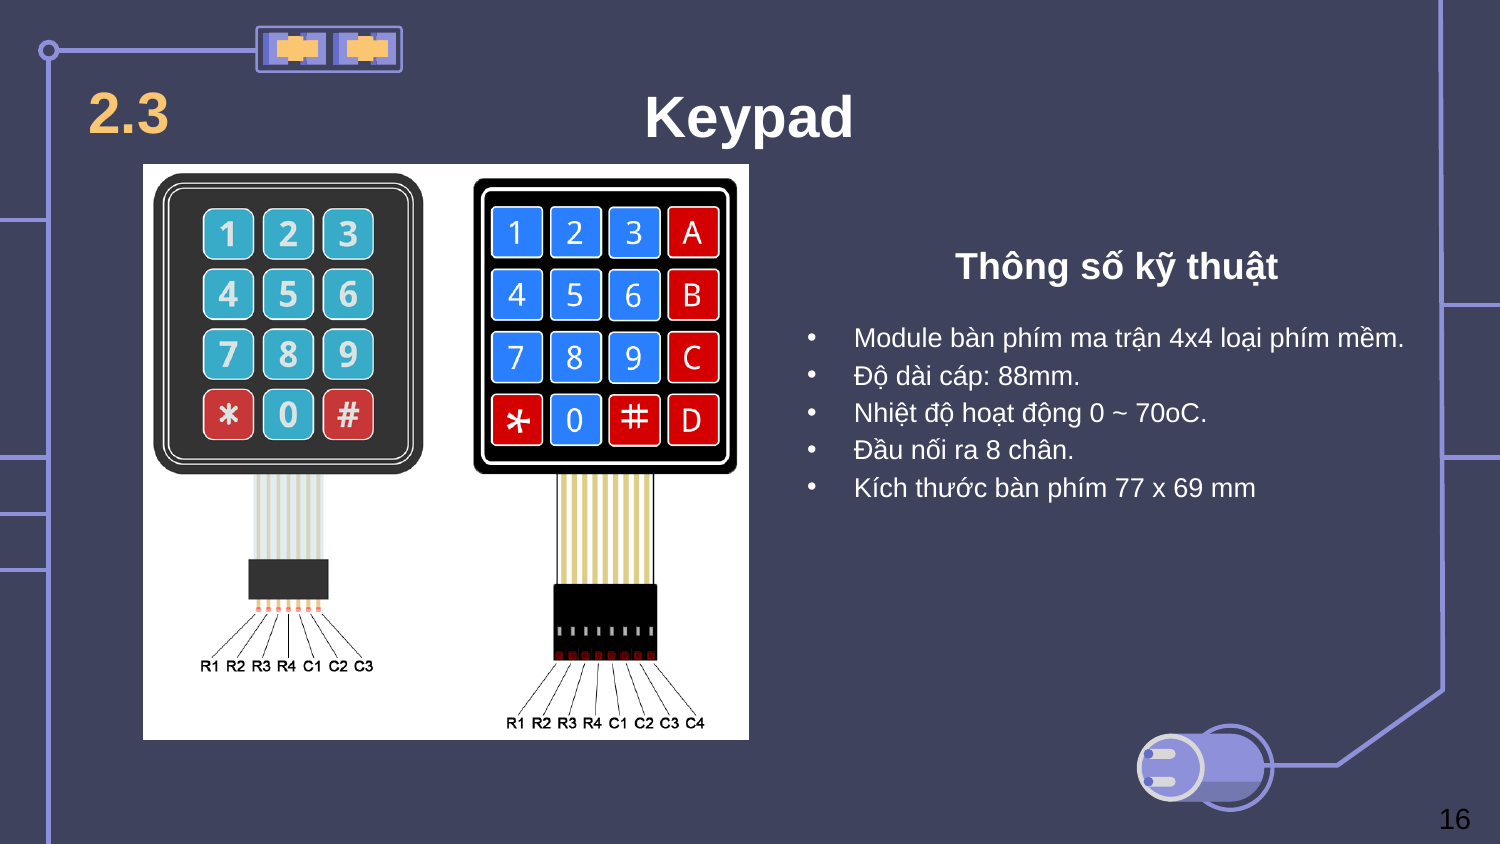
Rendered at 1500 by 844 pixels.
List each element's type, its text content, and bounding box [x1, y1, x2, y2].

subtitle Thông số kỹ thuật [929, 150, 1305, 302]
subtitle Module bàn phím ma trận 4x4 loại phím mềm. Độ dài cáp: 88mm. Nhiệt độ hoạt động 0 ~ 70oC. Đầu nối ra 8 chân. Kích thước bàn phím 77 x 69 mm [769, 300, 1500, 452]
picture [143, 164, 749, 740]
title Keypad [118, 63, 1382, 158]
text_box 2.3 [73, 67, 197, 153]
text_box 16 [1423, 793, 1487, 843]
